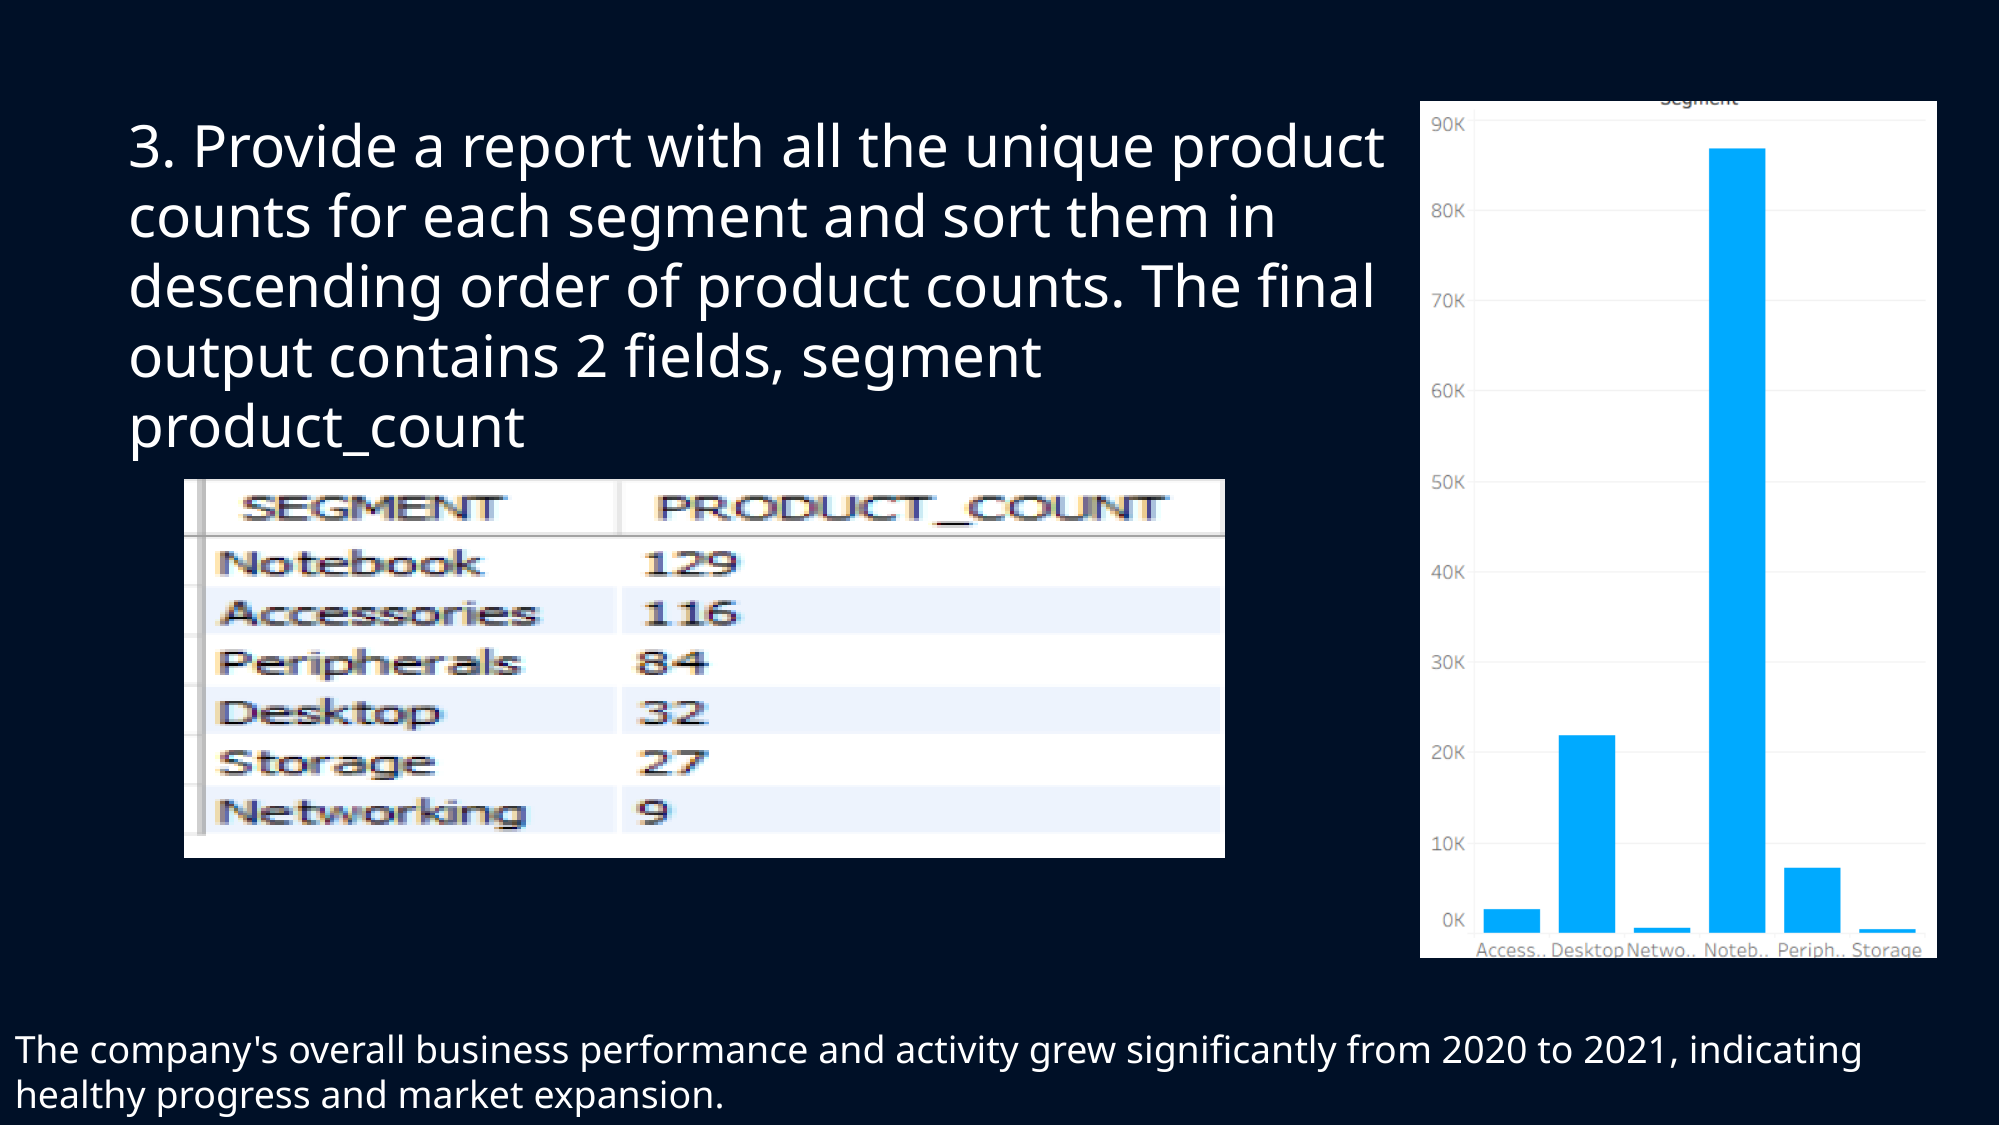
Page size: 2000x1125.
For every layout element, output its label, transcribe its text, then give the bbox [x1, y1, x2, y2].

picture [184, 479, 1225, 858]
text_box The company's overall business performance and activity grew significantly from 2020 to 2021, indicating healthy progress and market expansion. [0, 1018, 1981, 1124]
picture [1420, 101, 1937, 959]
text_box 3. Provide a report with all the unique product counts for each segment and sort them in descending order of product counts. The final output contains 2 fields, segment product_count [113, 101, 1418, 467]
